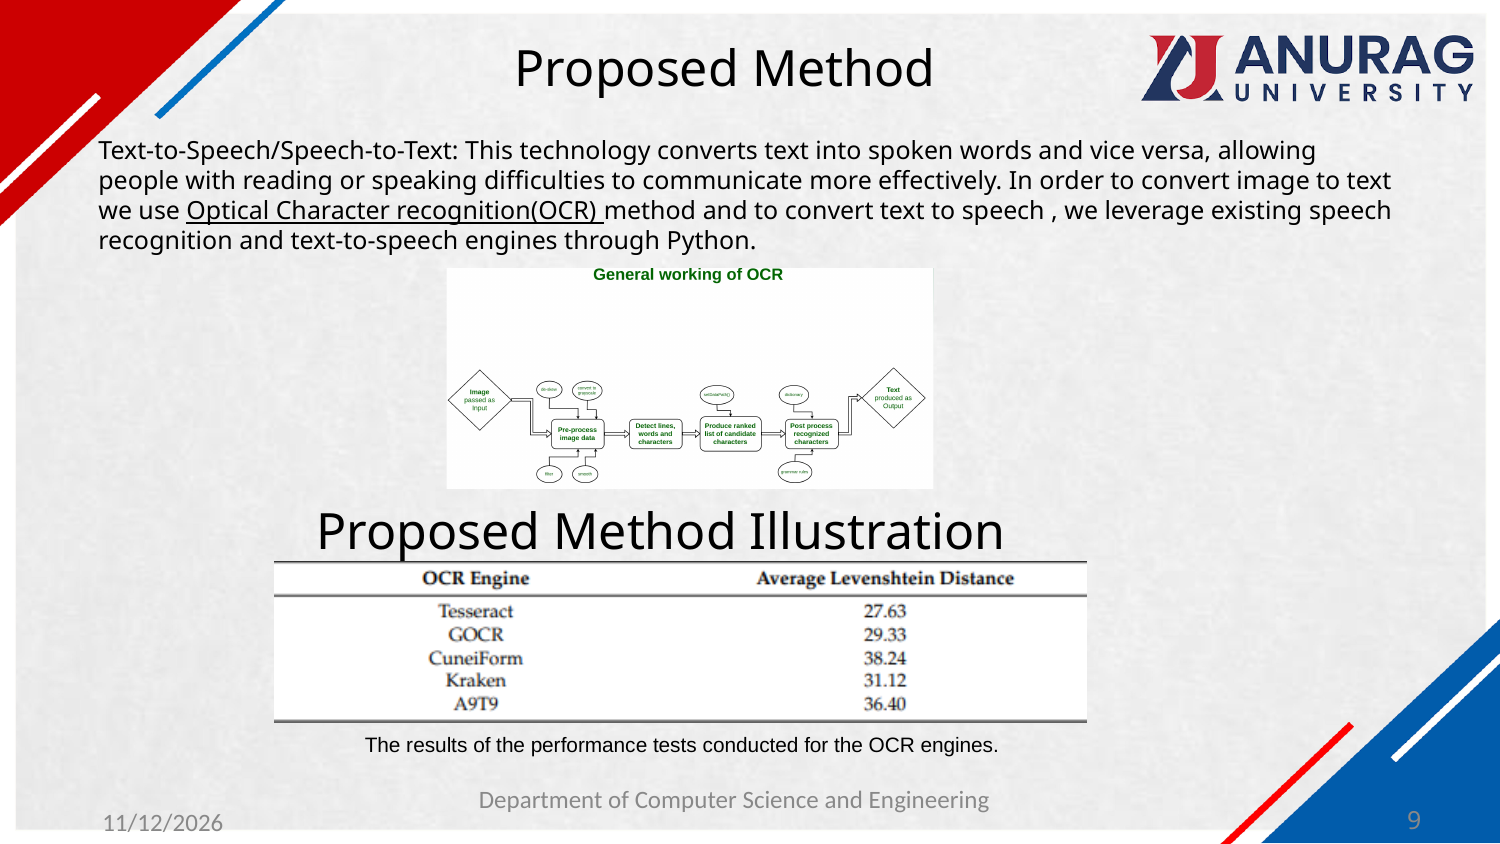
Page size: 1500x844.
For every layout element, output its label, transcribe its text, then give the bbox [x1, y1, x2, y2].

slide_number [86, 798, 437, 844]
footer Department of Computer Science and Engineering [446, 776, 1023, 822]
slide_number 9 [1086, 798, 1437, 844]
picture [0, 0, 1500, 844]
title Proposed Method [223, 15, 1227, 119]
text_box Text-to-Speech/Speech-to-Text: This technology converts text into spoken words and vice versa, allowing people with reading or speaking difficulties to communicate more effectively. In order to convert image to text we use Optical Character recognition(OCR) method and to convert text to speech , we leverage existing speech recognition and text-to-speech engines through Python. [83, 127, 1416, 323]
text_box Proposed Method Illustration [159, 478, 1163, 582]
text_box The results of the performance tests conducted for the OCR engines. [350, 724, 1101, 764]
